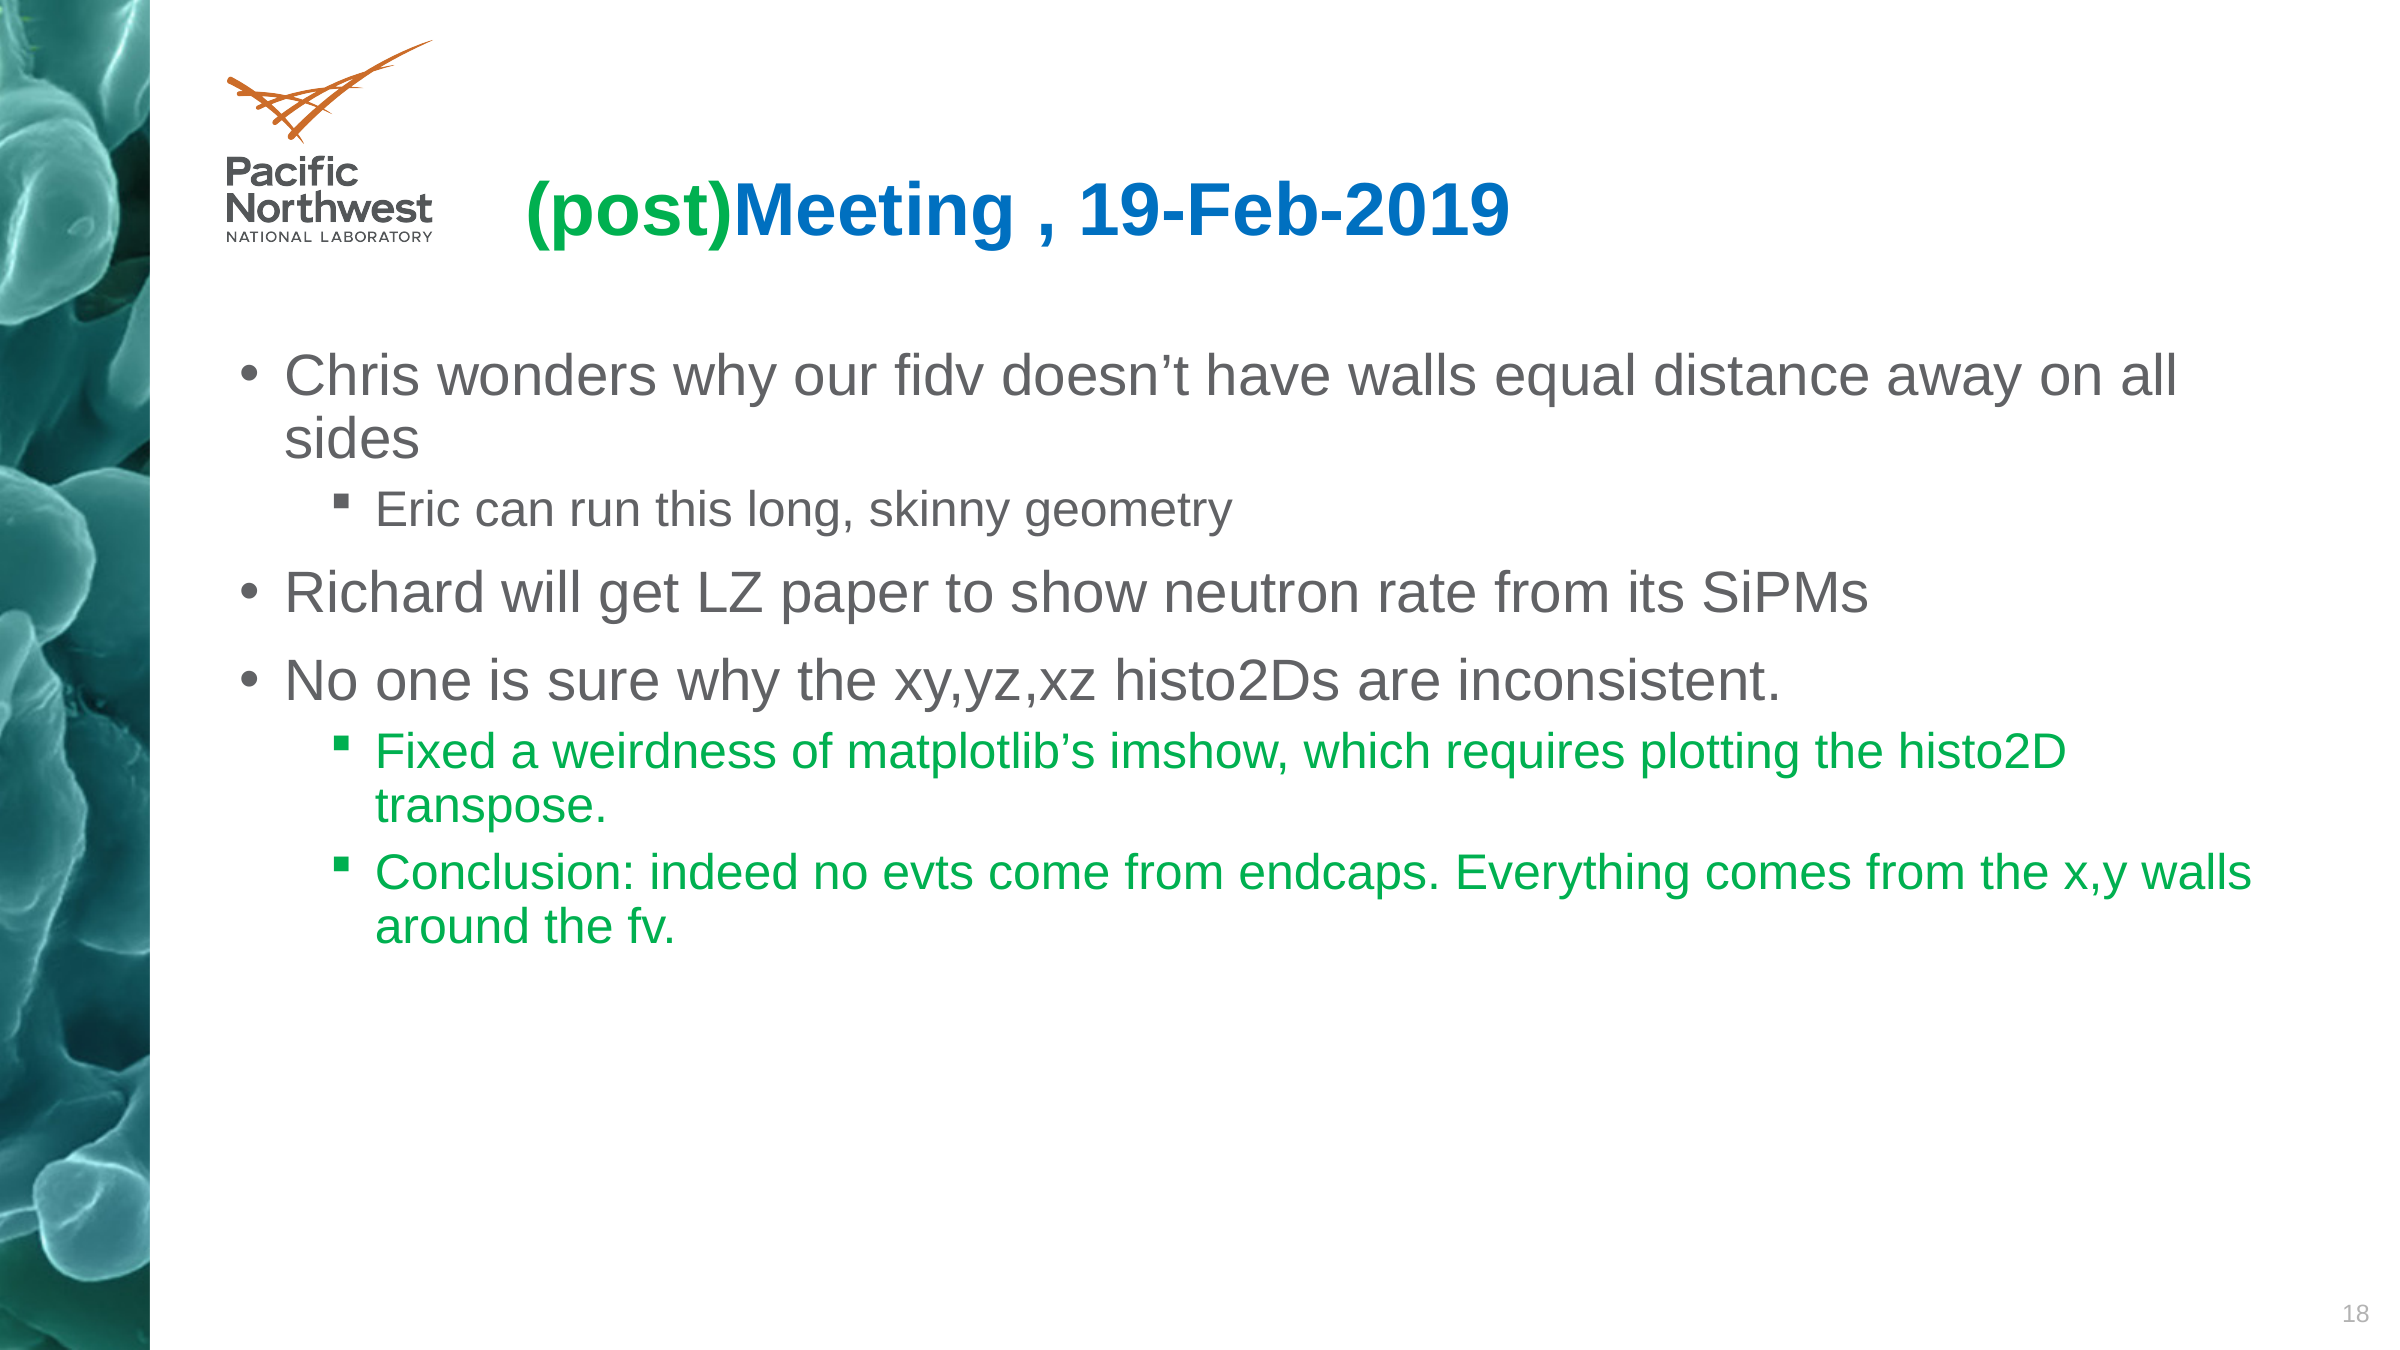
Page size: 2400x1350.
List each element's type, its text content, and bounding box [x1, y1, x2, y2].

picture [225, 38, 435, 244]
list Chris wonders why our fidv doesn’t have walls equal distance away on all sides Eric can run this long, skinny geometry Richard will get LZ paper to show neutron rate from its SiPMs No one is sure why the xy,yz,xz histo2Ds are inconsistent. Fixed a weirdness of matplotlib’s imshow, which requires plotting the histo2D transpose. Conclusion: indeed no evts come from endcaps. Everything comes from the x,y walls around the fv. [225, 337, 2325, 1238]
slide_number 18 [2295, 1275, 2370, 1350]
title (post)Meeting , 19-Feb-2019 [525, 44, 2325, 260]
picture [0, 0, 149, 1350]
